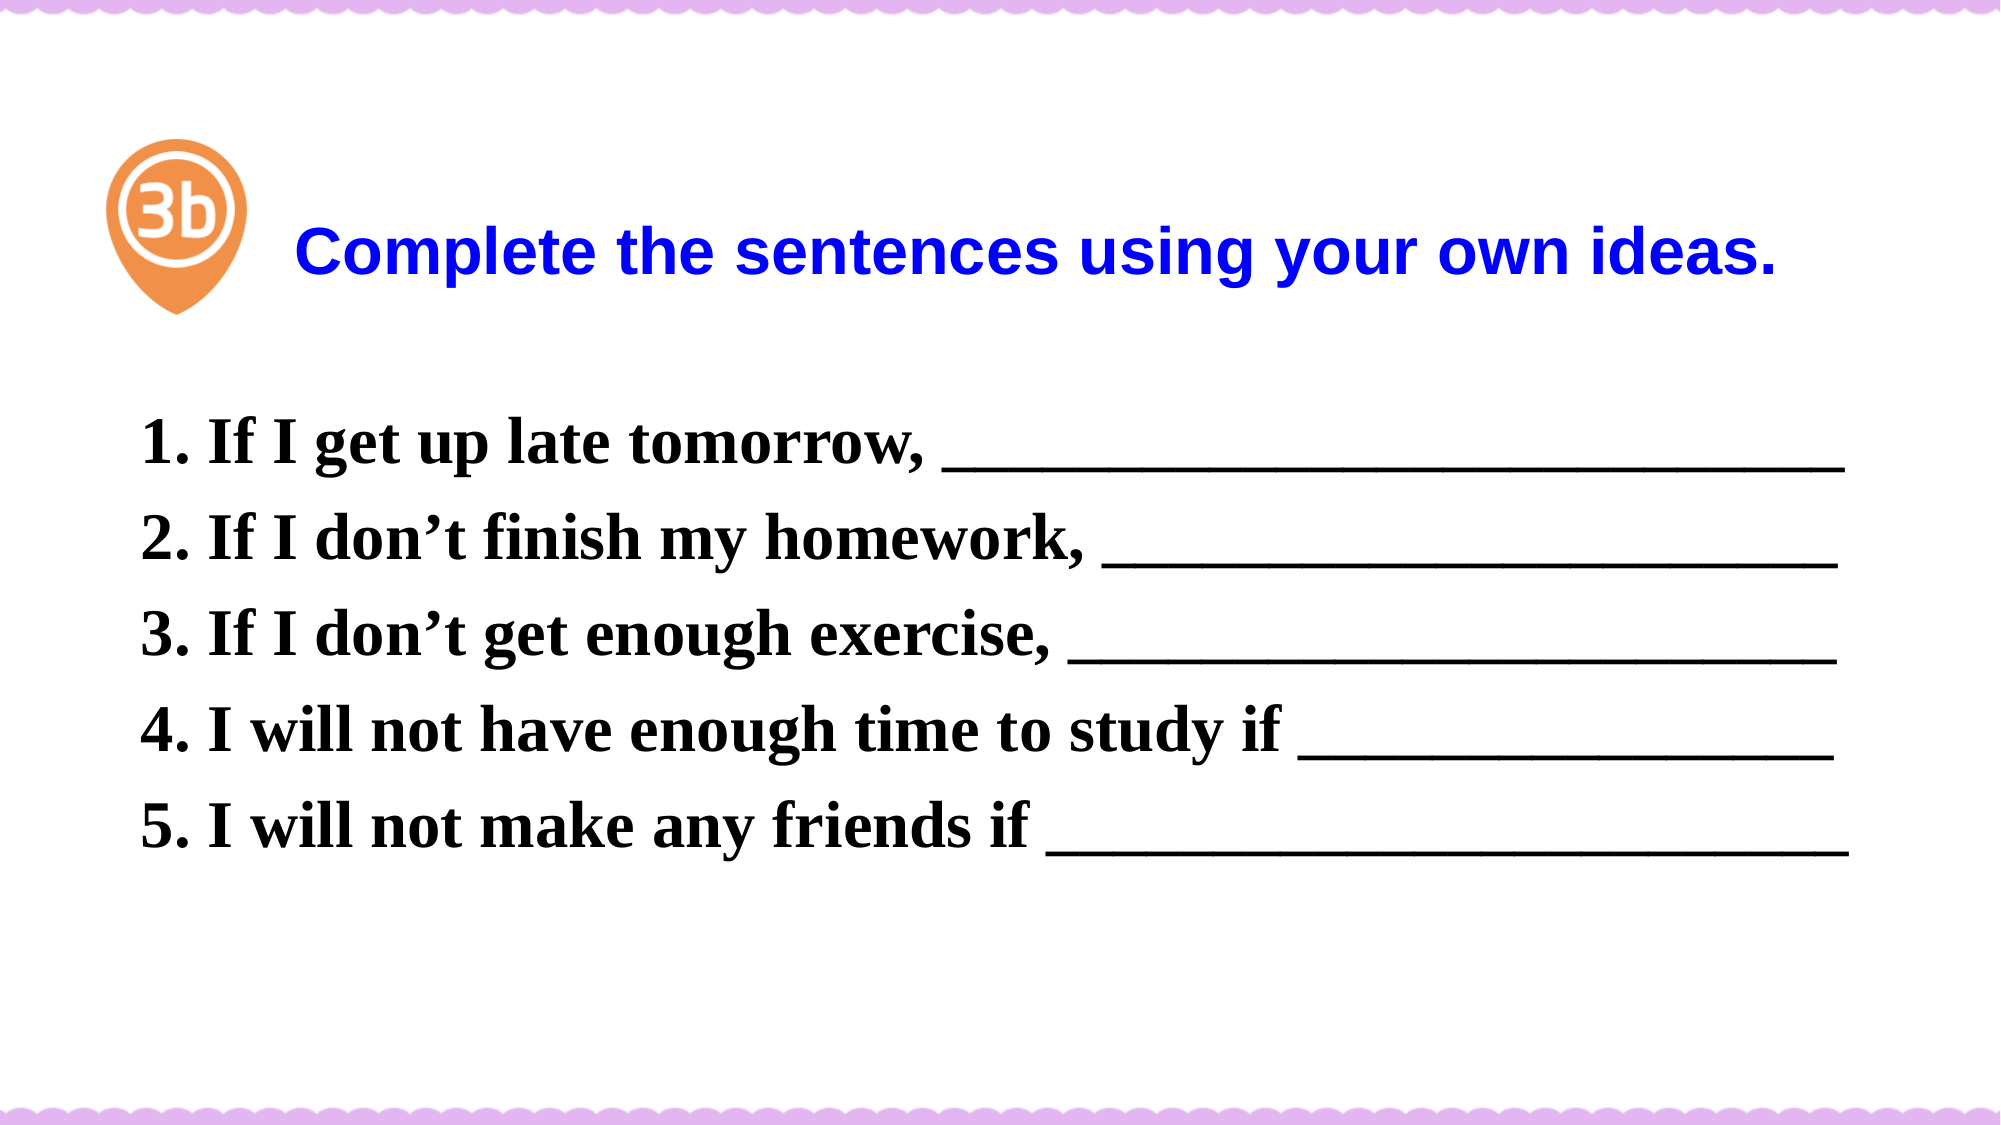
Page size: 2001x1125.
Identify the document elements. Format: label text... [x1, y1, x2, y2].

text_box Complete the sentences using your own ideas. [281, 148, 1828, 327]
picture [0, 0, 2001, 1125]
text_box 1. If I get up late tomorrow, ___________________________ 2. If I don’t finish my homework, ______________________ 3. If I don’t get enough exercise, _______________________ 4. I will not have enough time to study if ________________ 5. I will not make any friends if ________________________ [125, 373, 1924, 964]
